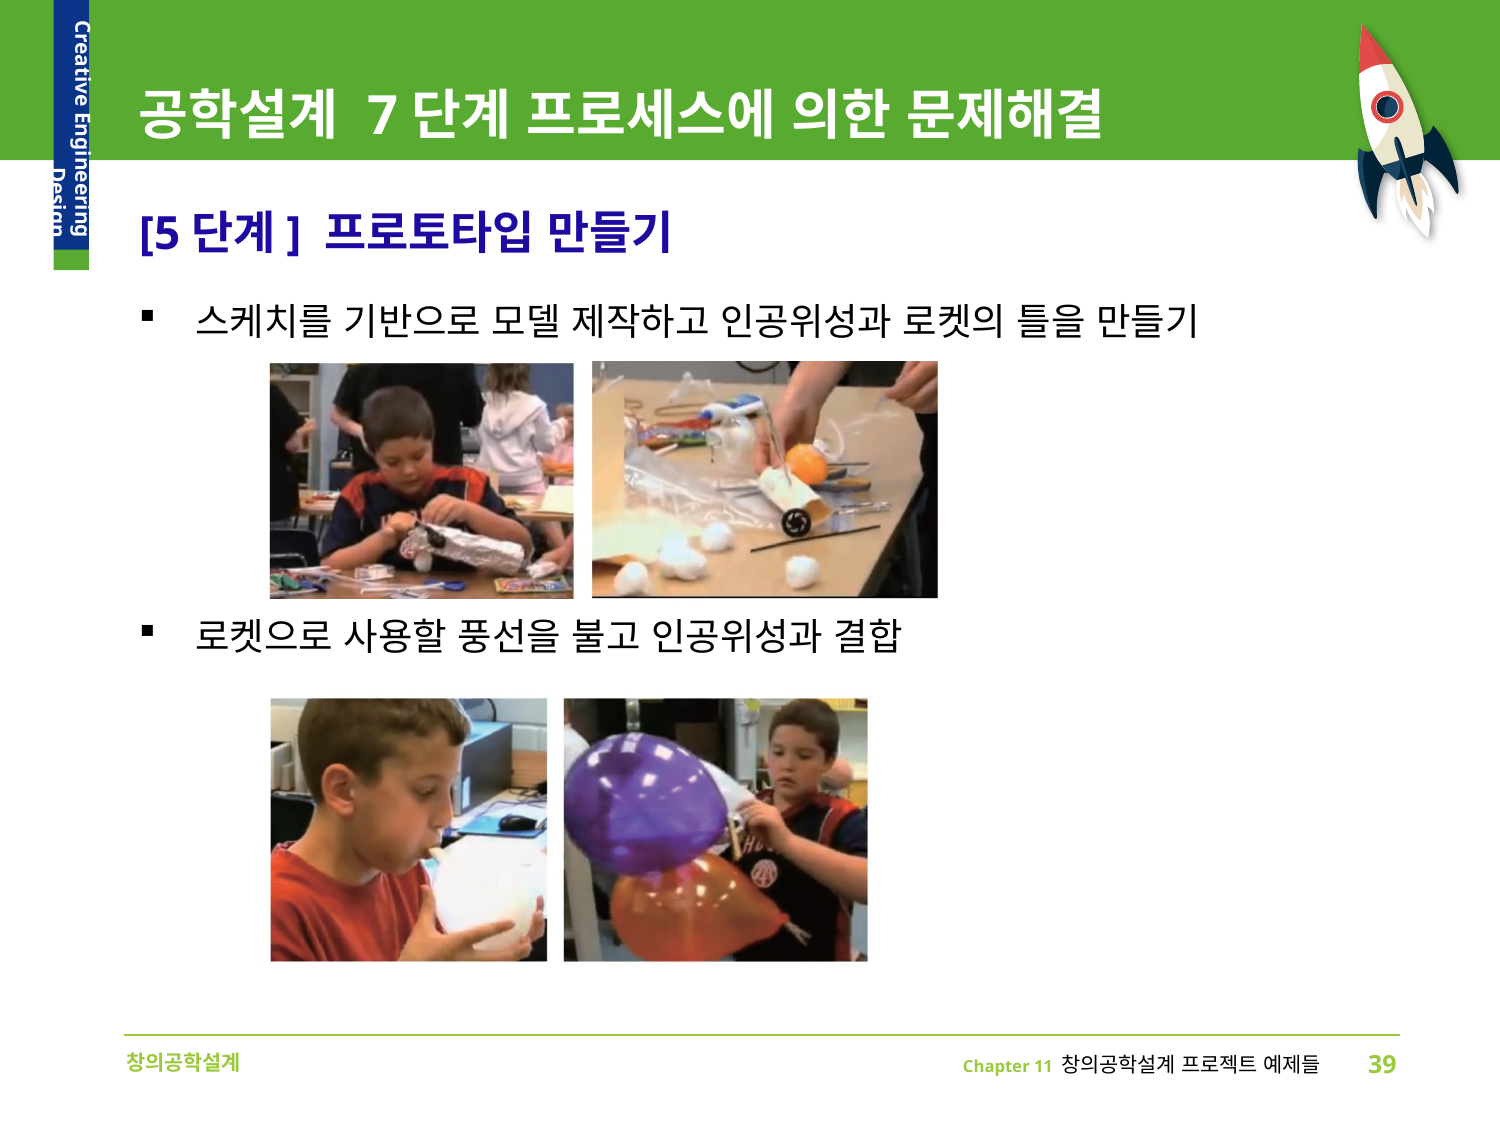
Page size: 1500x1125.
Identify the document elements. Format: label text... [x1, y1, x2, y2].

title 공학설계 7단계 프로세스에 의한 문제해결 [123, 66, 1400, 159]
picture [265, 361, 960, 616]
list [5단계] 프로토타입 만들기 [123, 196, 1400, 290]
picture [251, 680, 894, 979]
list 스케치를 기반으로 모델 제작하고 인공위성과 로켓의 틀을 만들기 로켓으로 사용할 풍선을 불고 인공위성과 결합 [123, 290, 1400, 882]
